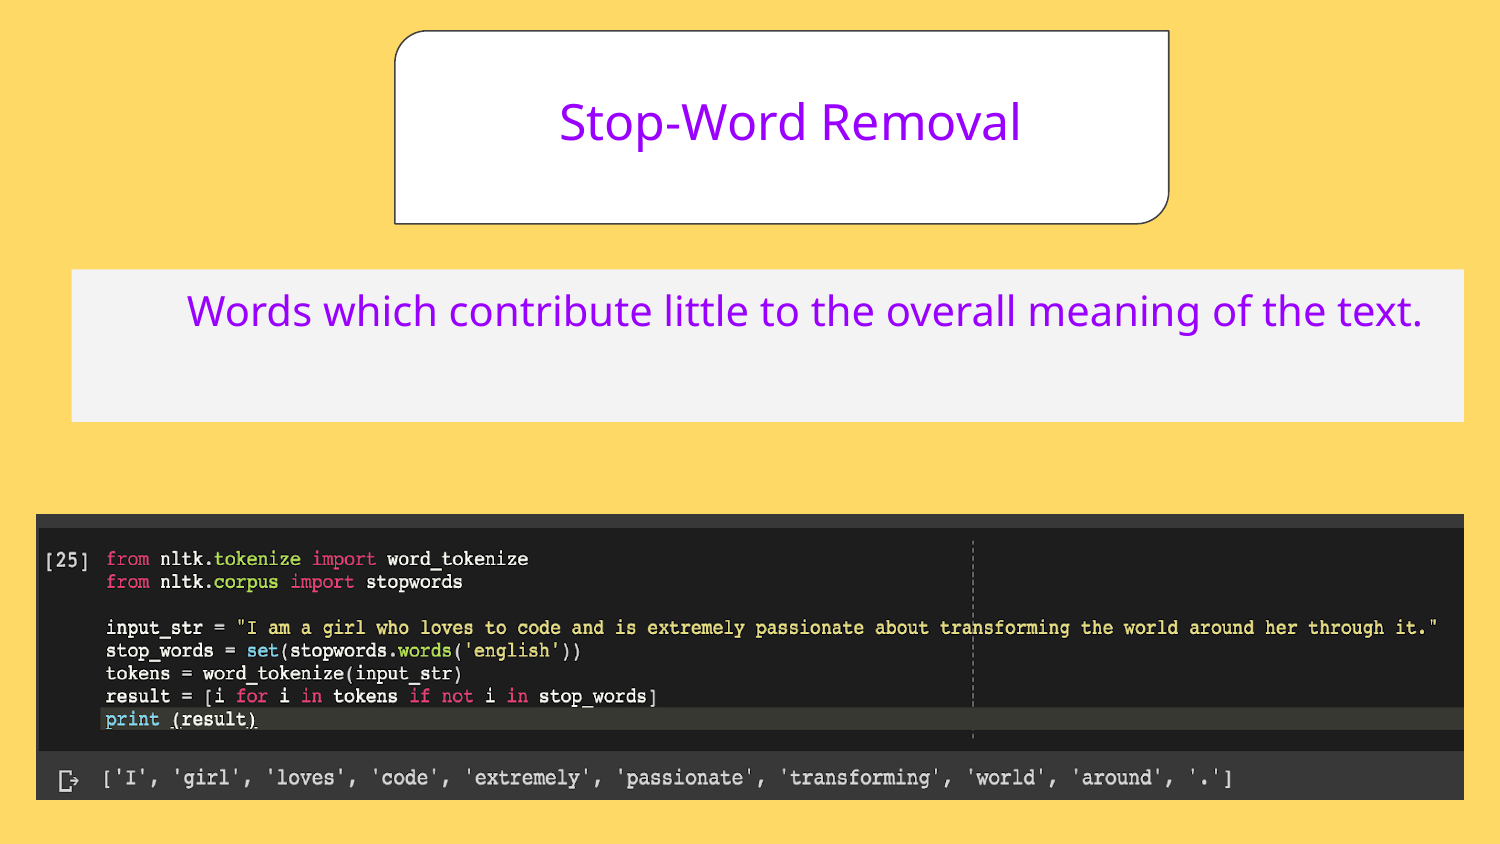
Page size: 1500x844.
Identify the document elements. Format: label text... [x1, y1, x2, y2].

text_box [394, 30, 1169, 224]
picture [35, 514, 1465, 800]
text_box Stop-Word Removal [468, 75, 1114, 193]
text_box Words which contribute little to the overall meaning of the text. [71, 269, 1464, 422]
